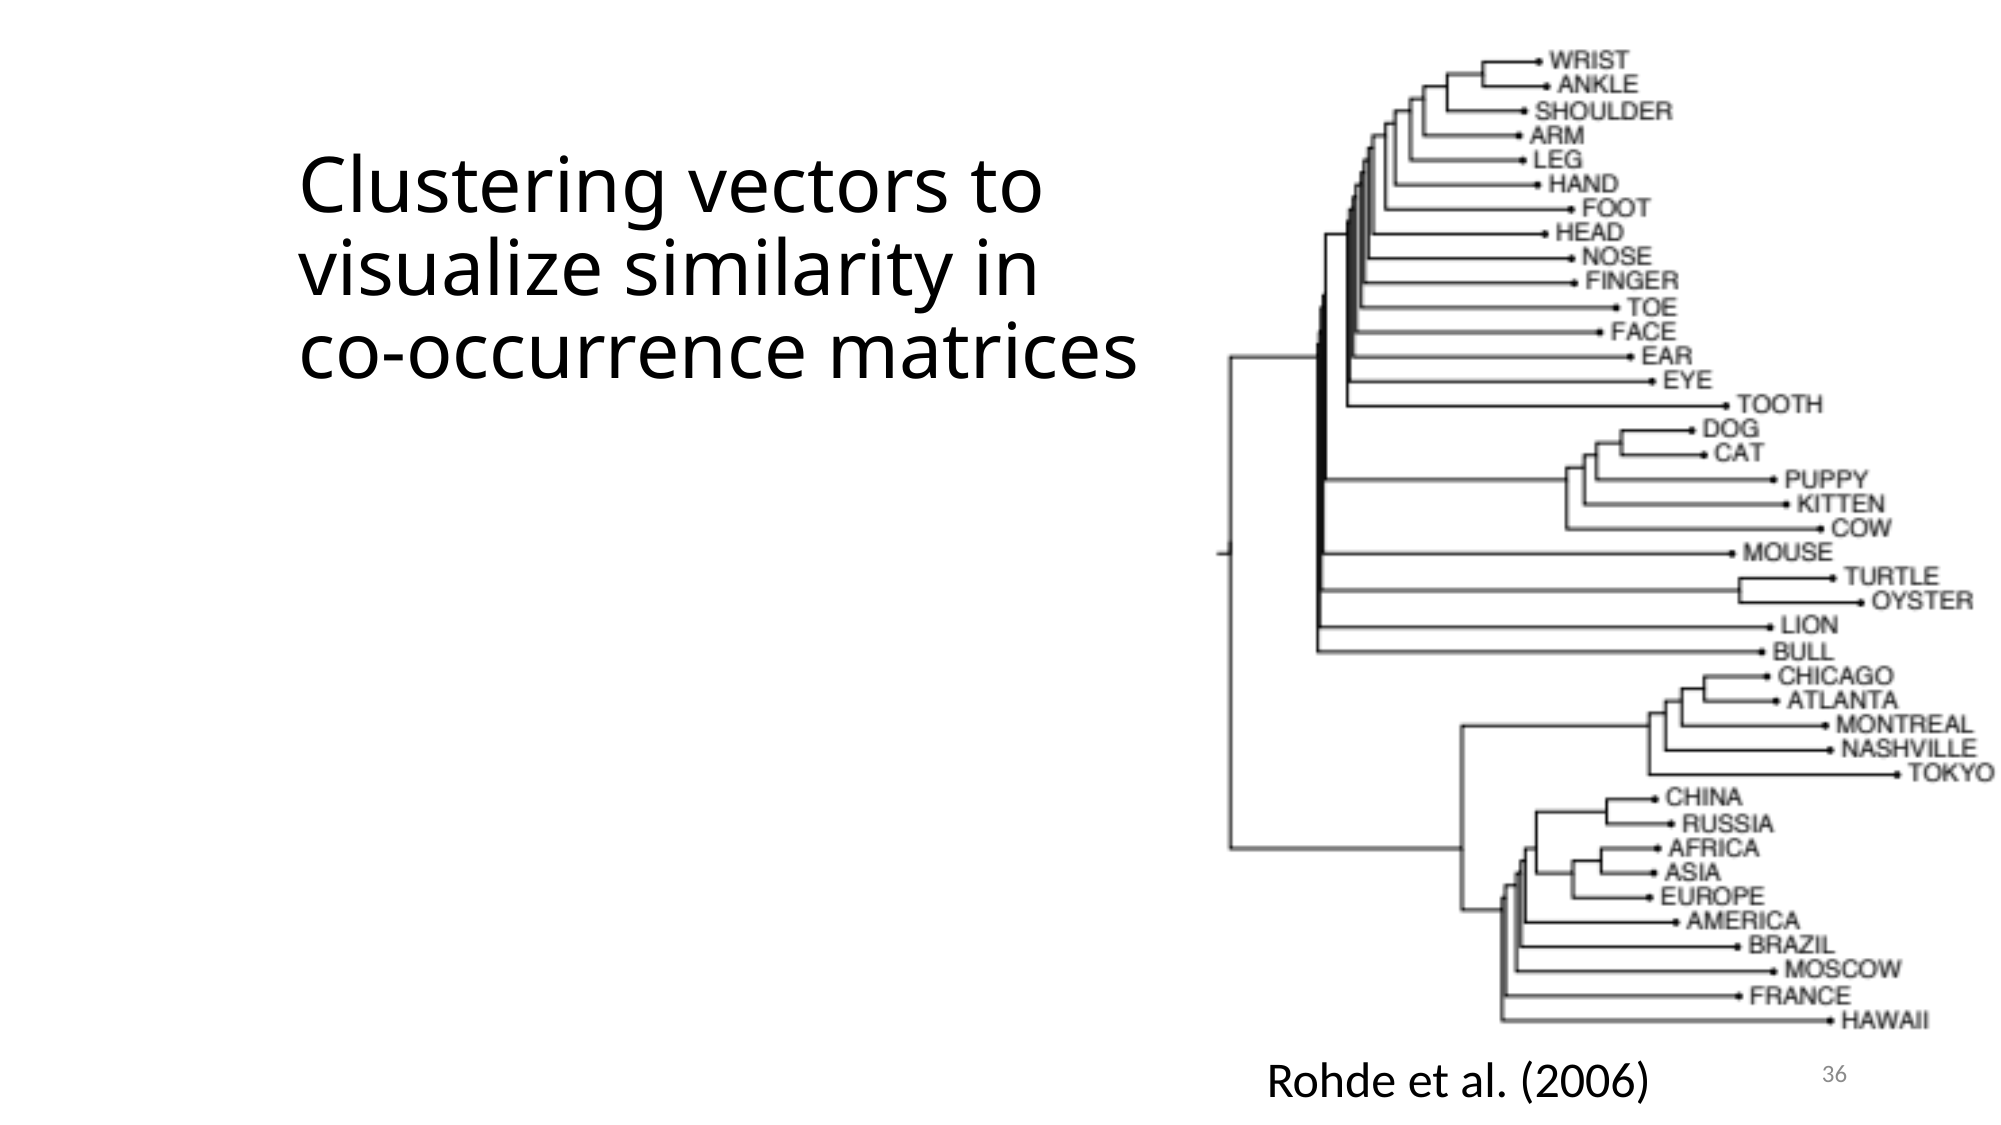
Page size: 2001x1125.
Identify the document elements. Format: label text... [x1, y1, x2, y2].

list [1209, 40, 2000, 1032]
slide_number 36 [1667, 1042, 1863, 1103]
title Clustering vectors to visualize similarity in co-occurrence matrices [283, 95, 1160, 446]
text_box Rohde et al. (2006) [1252, 1040, 1667, 1116]
